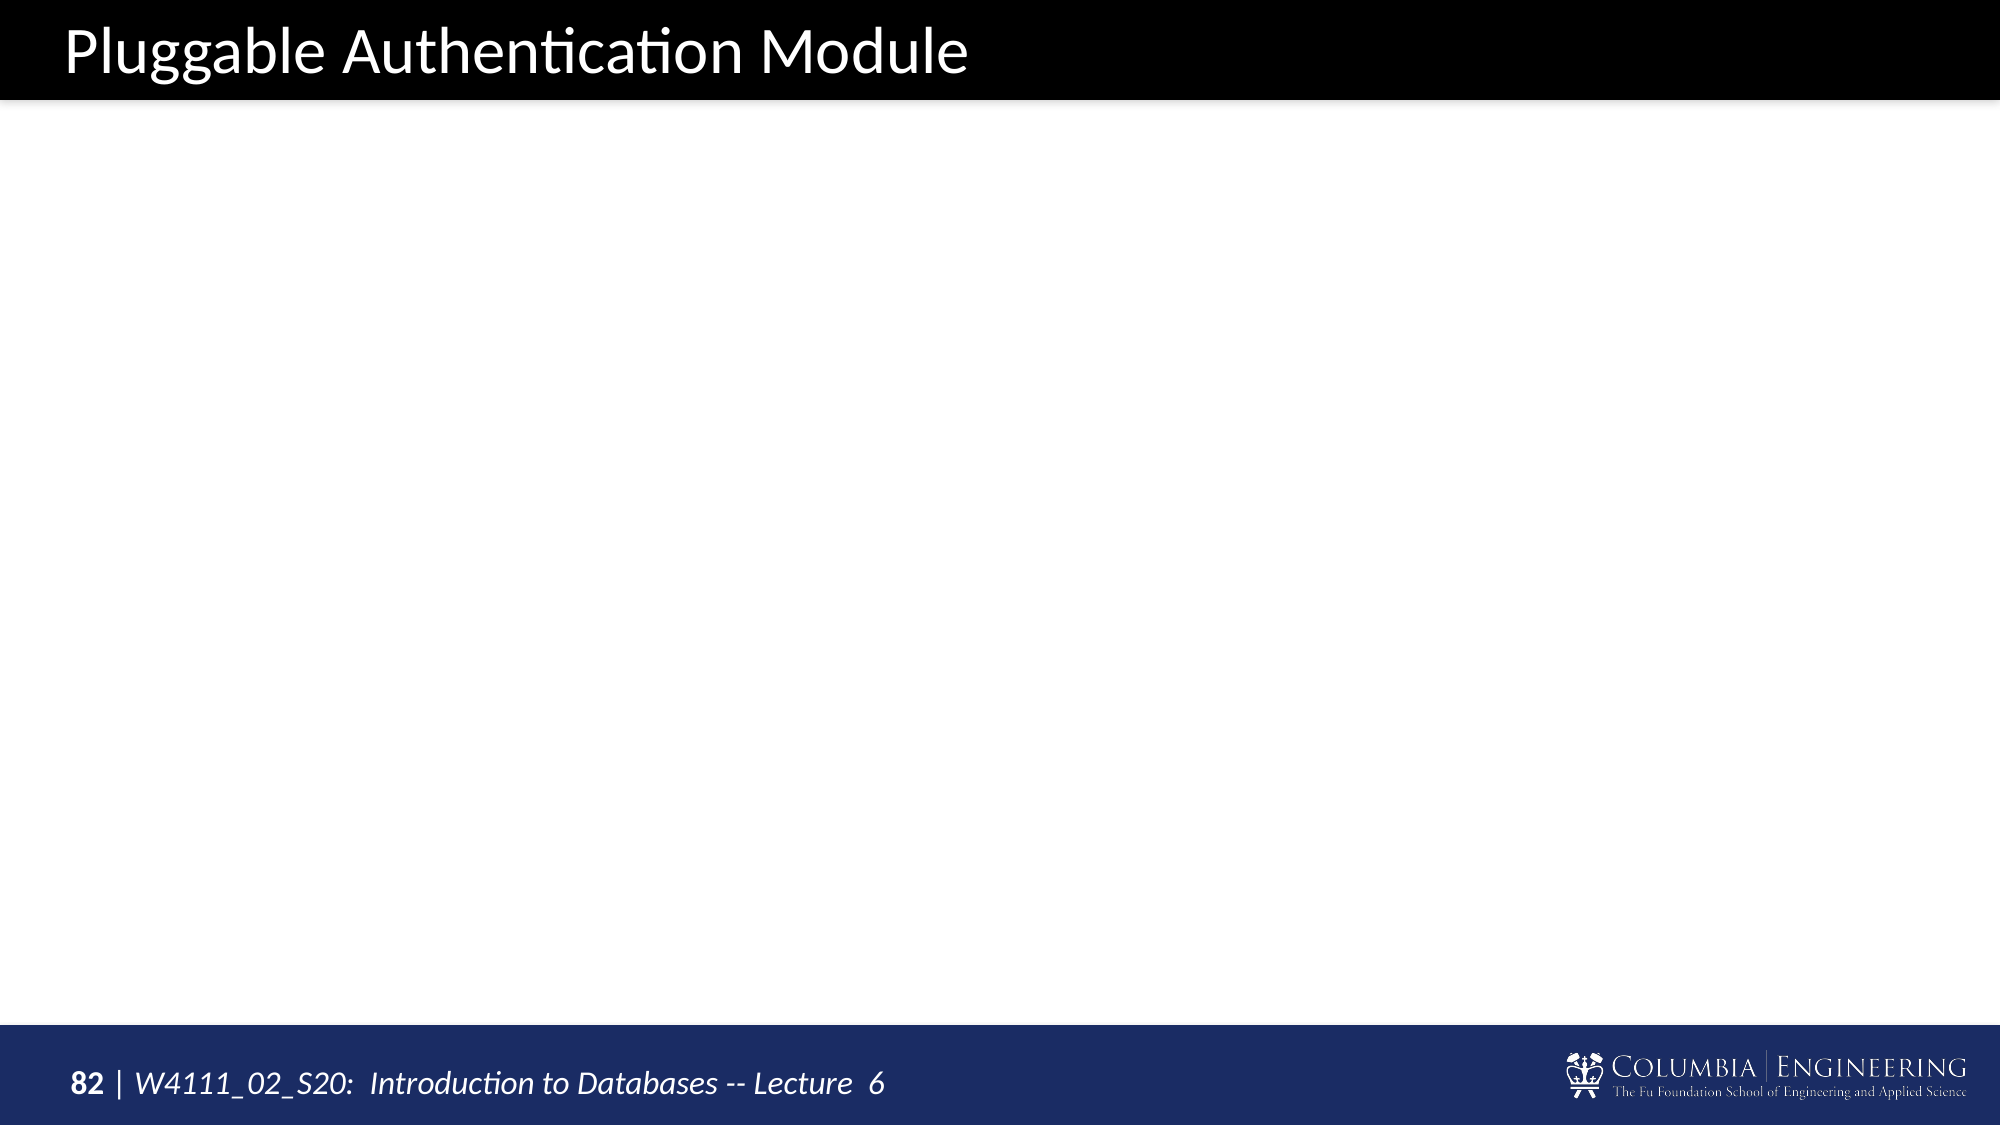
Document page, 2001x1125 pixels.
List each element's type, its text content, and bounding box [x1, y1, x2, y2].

text_box [0, 0, 2000, 100]
text_box [0, 1025, 2000, 1125]
picture [1566, 1050, 1967, 1100]
text_box Pluggable Authentication Module [49, 0, 1540, 95]
text_box 82 | W4111_02_S20: Introduction to Databases -- Lecture 6 [55, 1027, 1540, 1109]
